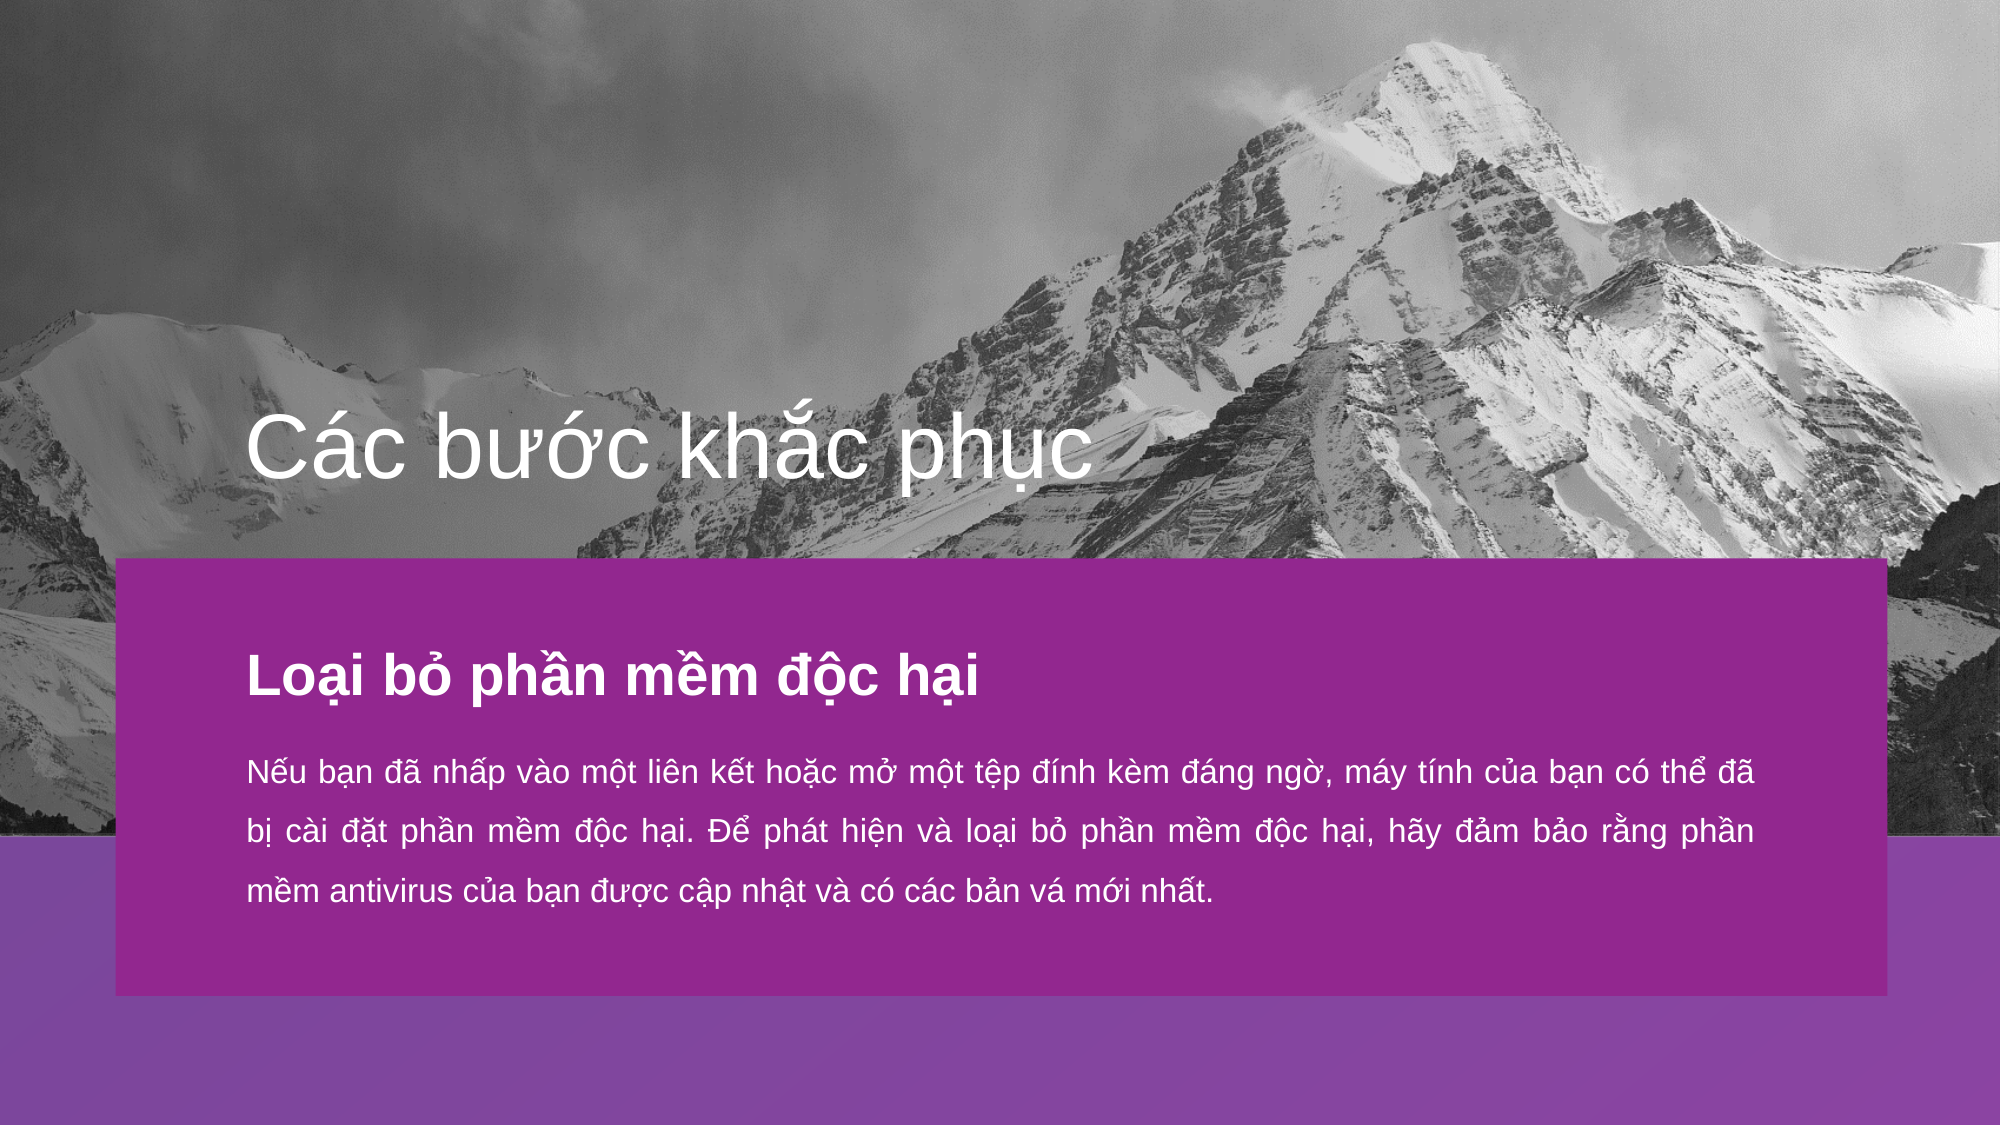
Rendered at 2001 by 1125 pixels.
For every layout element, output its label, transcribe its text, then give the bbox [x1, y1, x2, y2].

text_box [115, 836, 1888, 997]
text_box Nếu bạn đã nhấp vào một liên kết hoặc mở một tệp đính kèm đáng ngờ, máy tính của bạn có thể đã bị cài đặt phần mềm độc hại. Để phát hiện và loại bỏ phần mềm độc hại, hãy đảm bảo rằng phần mềm antivirus của bạn được cập nhật và có các bản vá mới nhất. [246, 836, 1758, 963]
picture [0, 0, 2000, 836]
